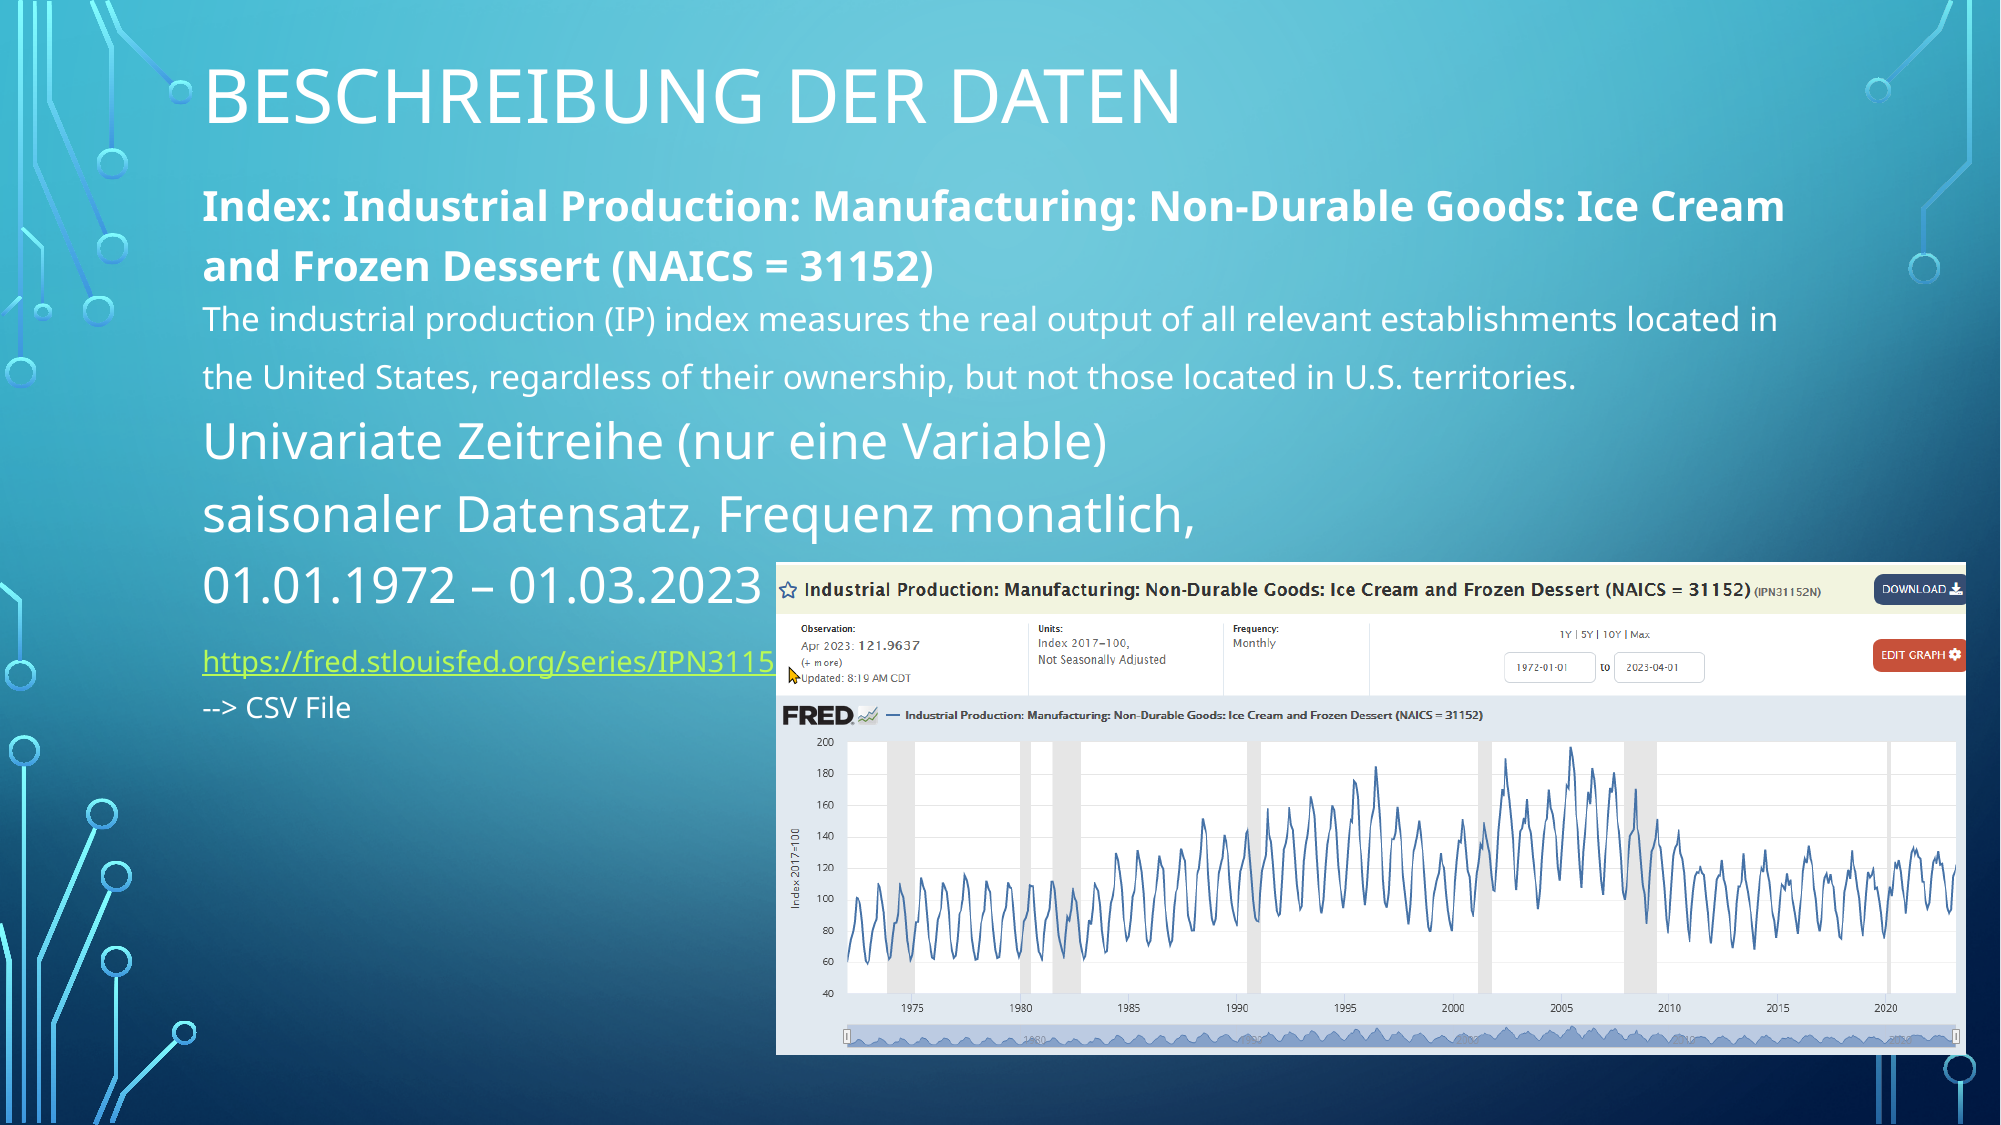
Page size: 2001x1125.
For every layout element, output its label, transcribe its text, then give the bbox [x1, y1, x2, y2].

picture [776, 562, 1966, 1056]
list Index: Industrial Production: Manufacturing: Non-Durable Goods: Ice Cream and Frozen Dessert (NAICS = 31152) The industrial production (IP) index measures the real output of all relevant establishments located in the United States, regardless of their ownership, but not those located in U.S. territories. Univariate Zeitreihe (nur eine Variable) saisonaler Datensatz, Frequenz monatlich, 01.01.1972 – 01.03.2023 https://fred.stlouisfed.org/series/IPN31152N --> CSV File [187, 162, 1813, 950]
title Beschreibung der Daten [187, 23, 1813, 162]
